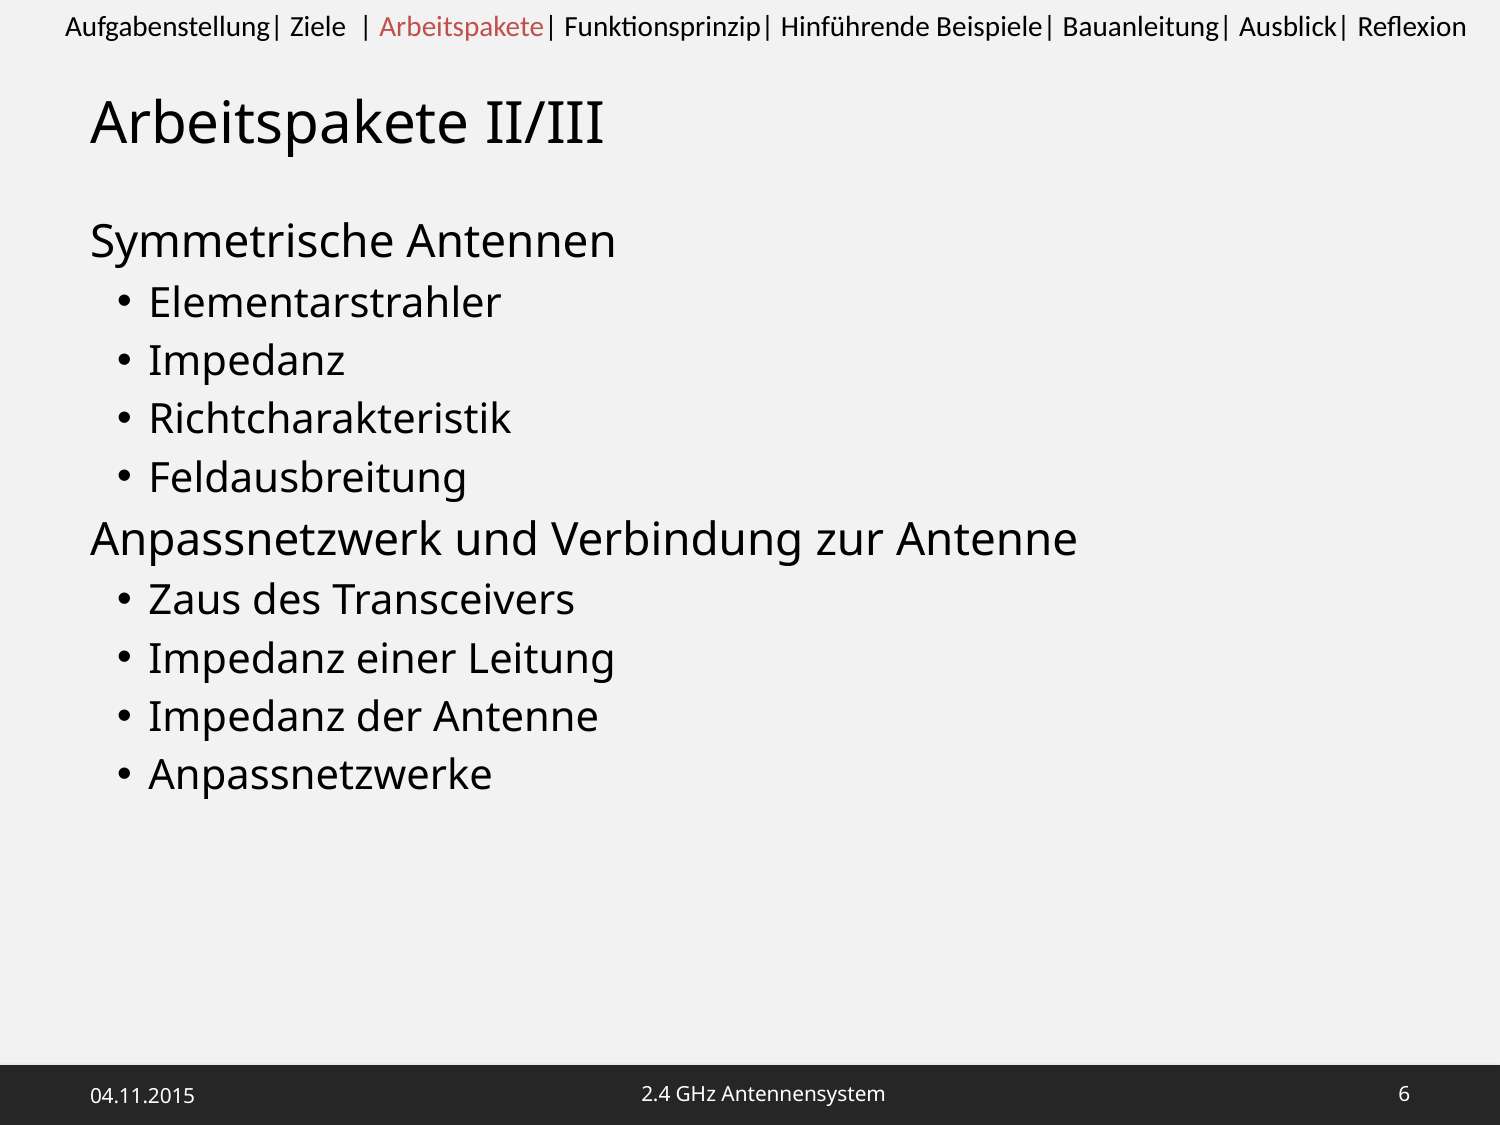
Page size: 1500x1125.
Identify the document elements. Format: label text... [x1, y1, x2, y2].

text_box Aufgabenstellung| Ziele | Arbeitspakete| Funktionsprinzip| Hinführende Beispiele| Bauanleitung| Ausblick| Reflexion [50, 0, 1500, 50]
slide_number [75, 1065, 425, 1125]
slide_number 5 [1074, 1065, 1425, 1125]
title Arbeitspakete II/III [75, 78, 1425, 165]
list Symmetrische Antennen Elementarstrahler Impedanz Richtcharakteristik Feldausbreitung Anpassnetzwerk und Verbindung zur Antenne Zaus des Transceivers Impedanz einer Leitung Impedanz der Antenne Anpassnetzwerke [75, 204, 1425, 1005]
footer 2.4 GHz Antennensystem [512, 1065, 1015, 1125]
